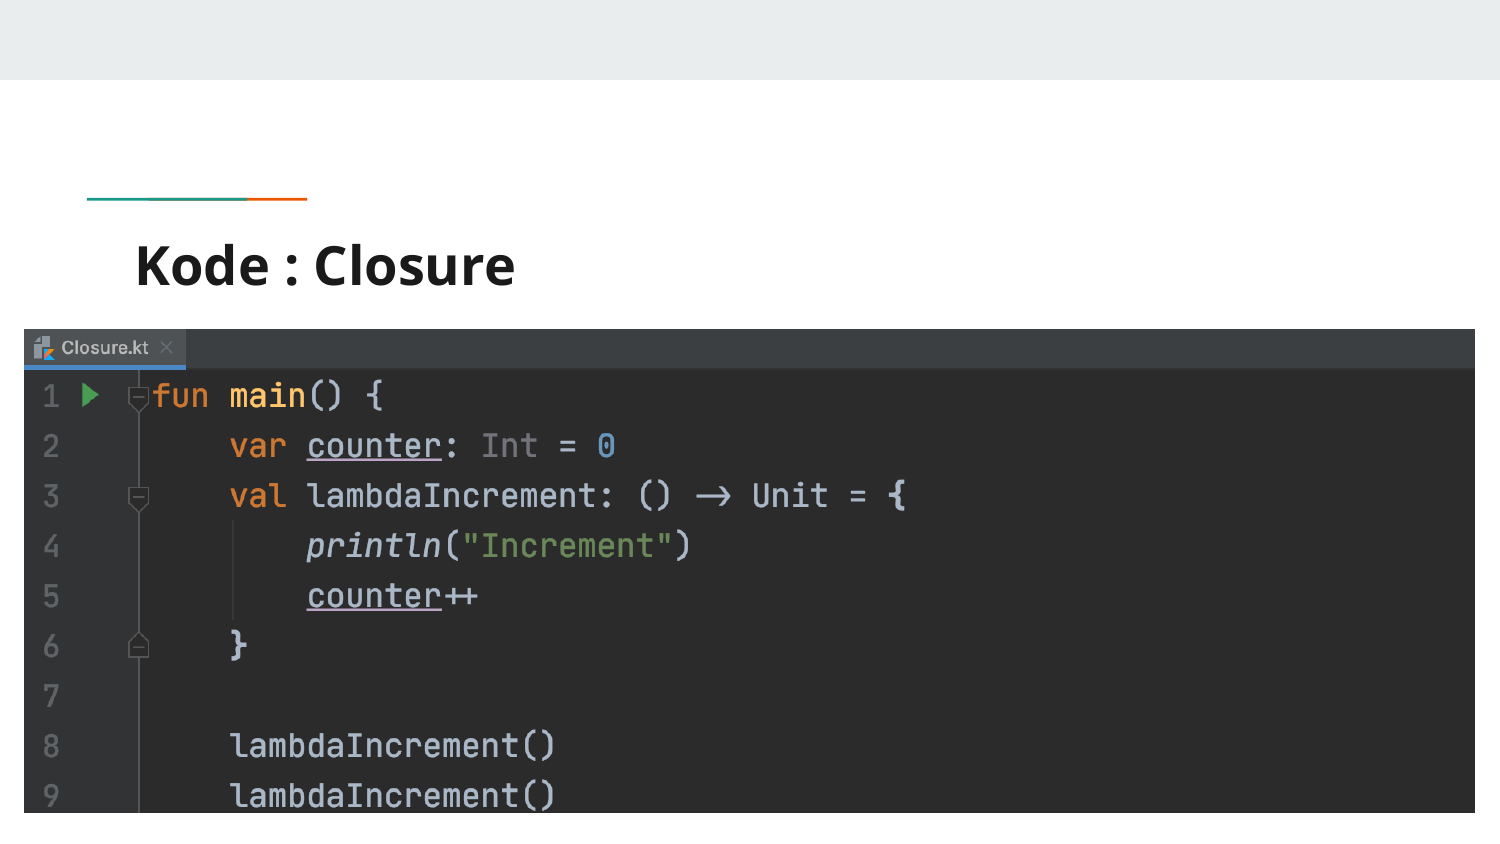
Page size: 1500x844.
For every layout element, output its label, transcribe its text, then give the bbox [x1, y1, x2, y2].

title Kode : Closure [119, 216, 1381, 305]
picture [24, 328, 1476, 813]
